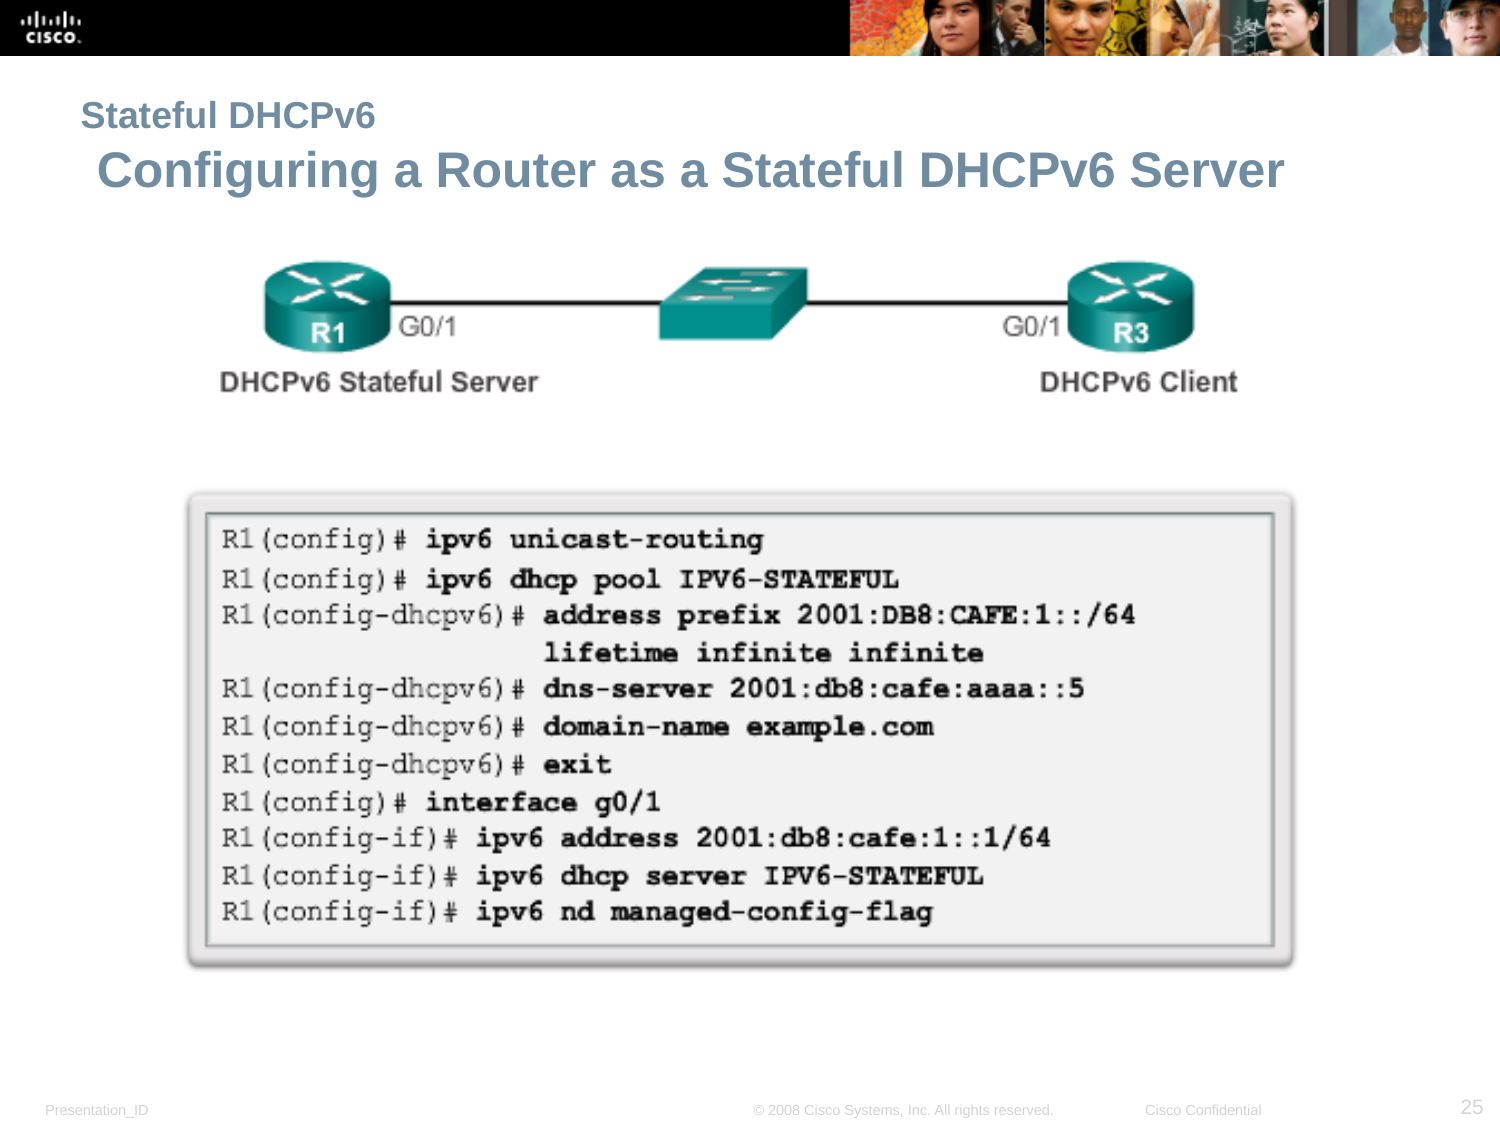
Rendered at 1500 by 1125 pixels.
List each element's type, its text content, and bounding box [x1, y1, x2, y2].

title Stateful DHCPv6 Configuring a Router as a Stateful DHCPv6 Server [66, 68, 1404, 207]
list [93, 223, 1416, 1010]
picture [0, 0, 1500, 56]
picture [167, 234, 1301, 988]
